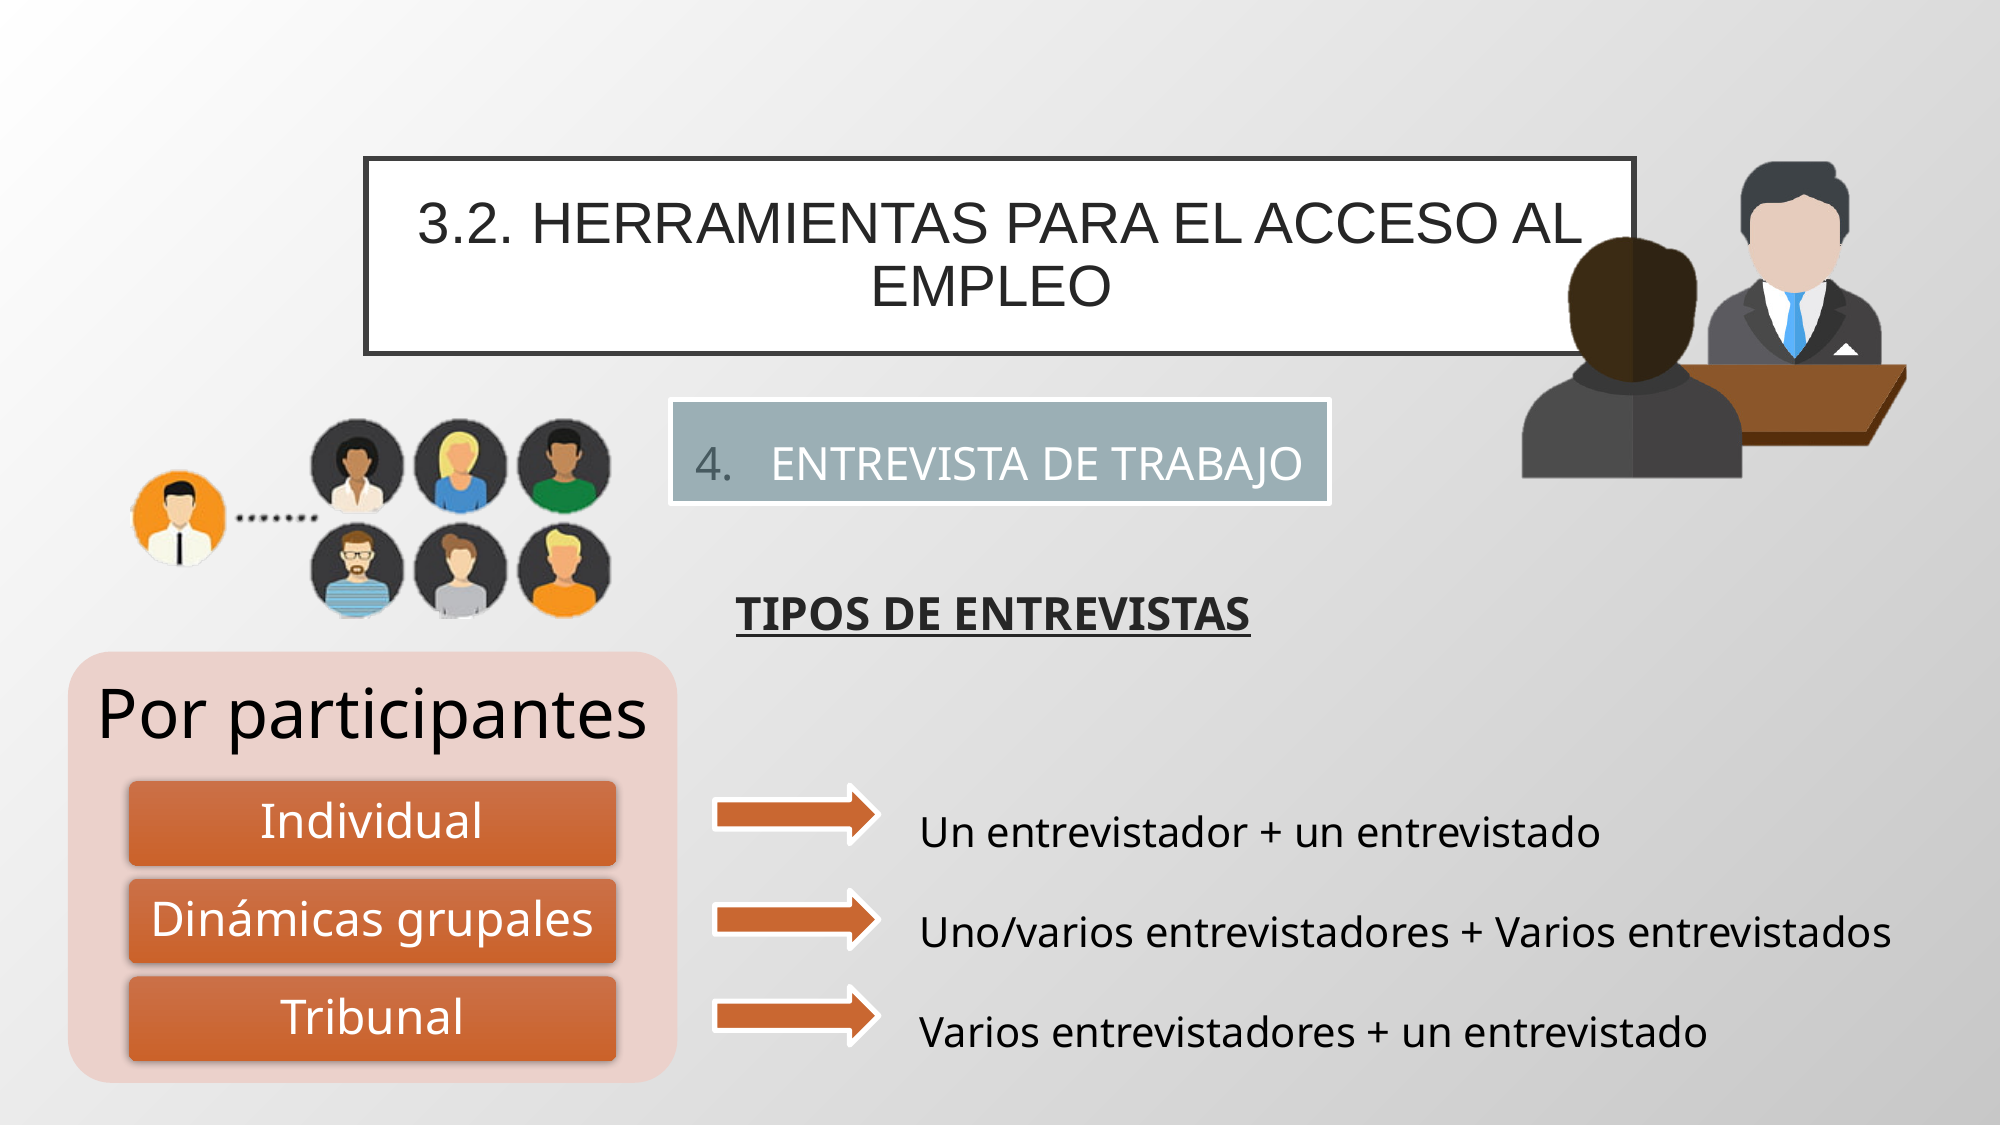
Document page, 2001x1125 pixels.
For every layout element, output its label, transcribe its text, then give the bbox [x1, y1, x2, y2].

text_box [714, 890, 879, 949]
text_box Un entrevistador + un entrevistado Uno/varios entrevistadores + Varios entrevistados Varios entrevistadores + un entrevistado [904, 747, 1957, 1063]
picture [1375, 127, 2000, 519]
text_box ENTREVISTA DE TRABAJO [670, 399, 1330, 504]
text_box [714, 986, 879, 1046]
list TIPOS DE ENTREVISTAS [67, 549, 1920, 1083]
title 3.2. HERRAMIENTAS PARA EL ACCESO AL EMPLEO [363, 156, 1370, 356]
picture [130, 418, 615, 620]
text_box [714, 785, 879, 844]
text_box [67, 651, 678, 1084]
